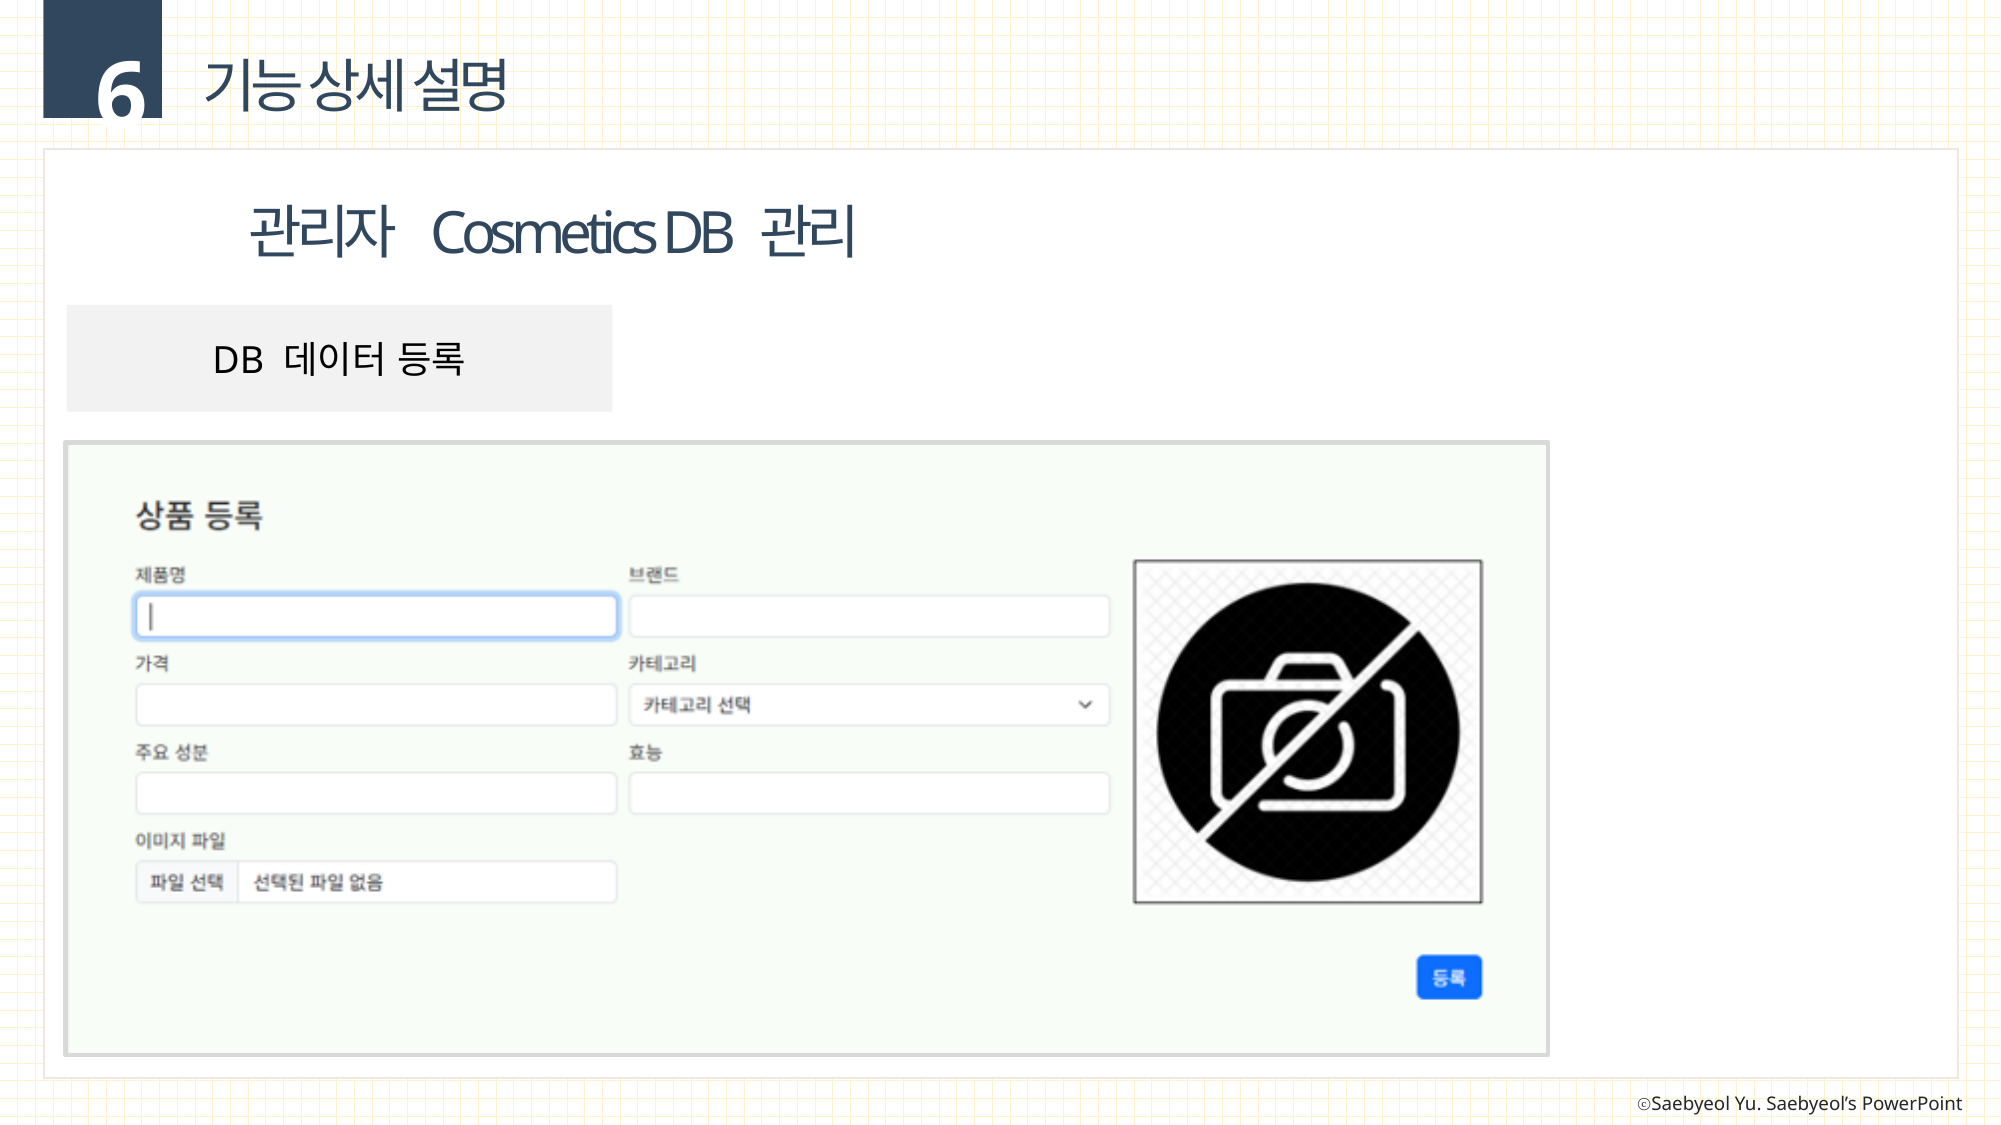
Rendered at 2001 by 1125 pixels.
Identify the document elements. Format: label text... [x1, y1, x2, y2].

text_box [43, 0, 162, 155]
text_box DB 데이터 등록 [66, 304, 613, 413]
text_box 기능 상세 설명 [188, 41, 617, 128]
text_box 관리자 Cosmetics DB 관리 [233, 187, 1037, 274]
text_box [43, 148, 1959, 1079]
picture [67, 444, 1546, 1053]
